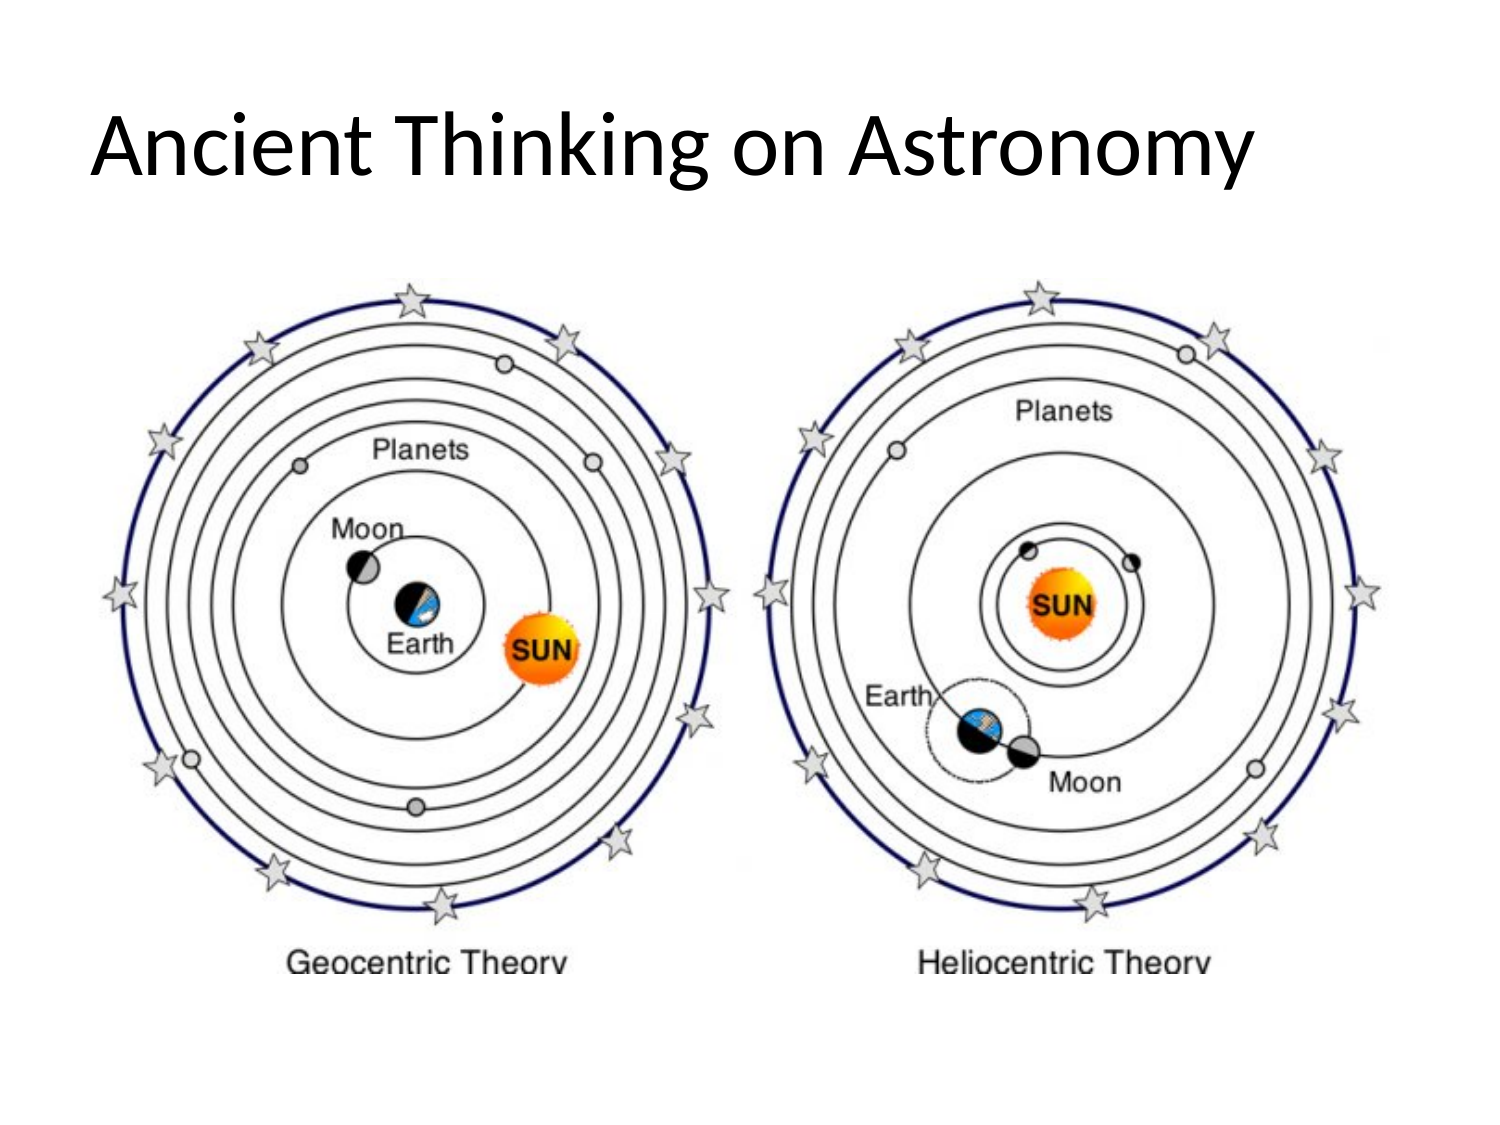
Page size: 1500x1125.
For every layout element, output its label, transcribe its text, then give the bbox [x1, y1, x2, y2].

title Ancient Thinking on Astronomy [75, 45, 1425, 233]
picture [91, 278, 1409, 974]
